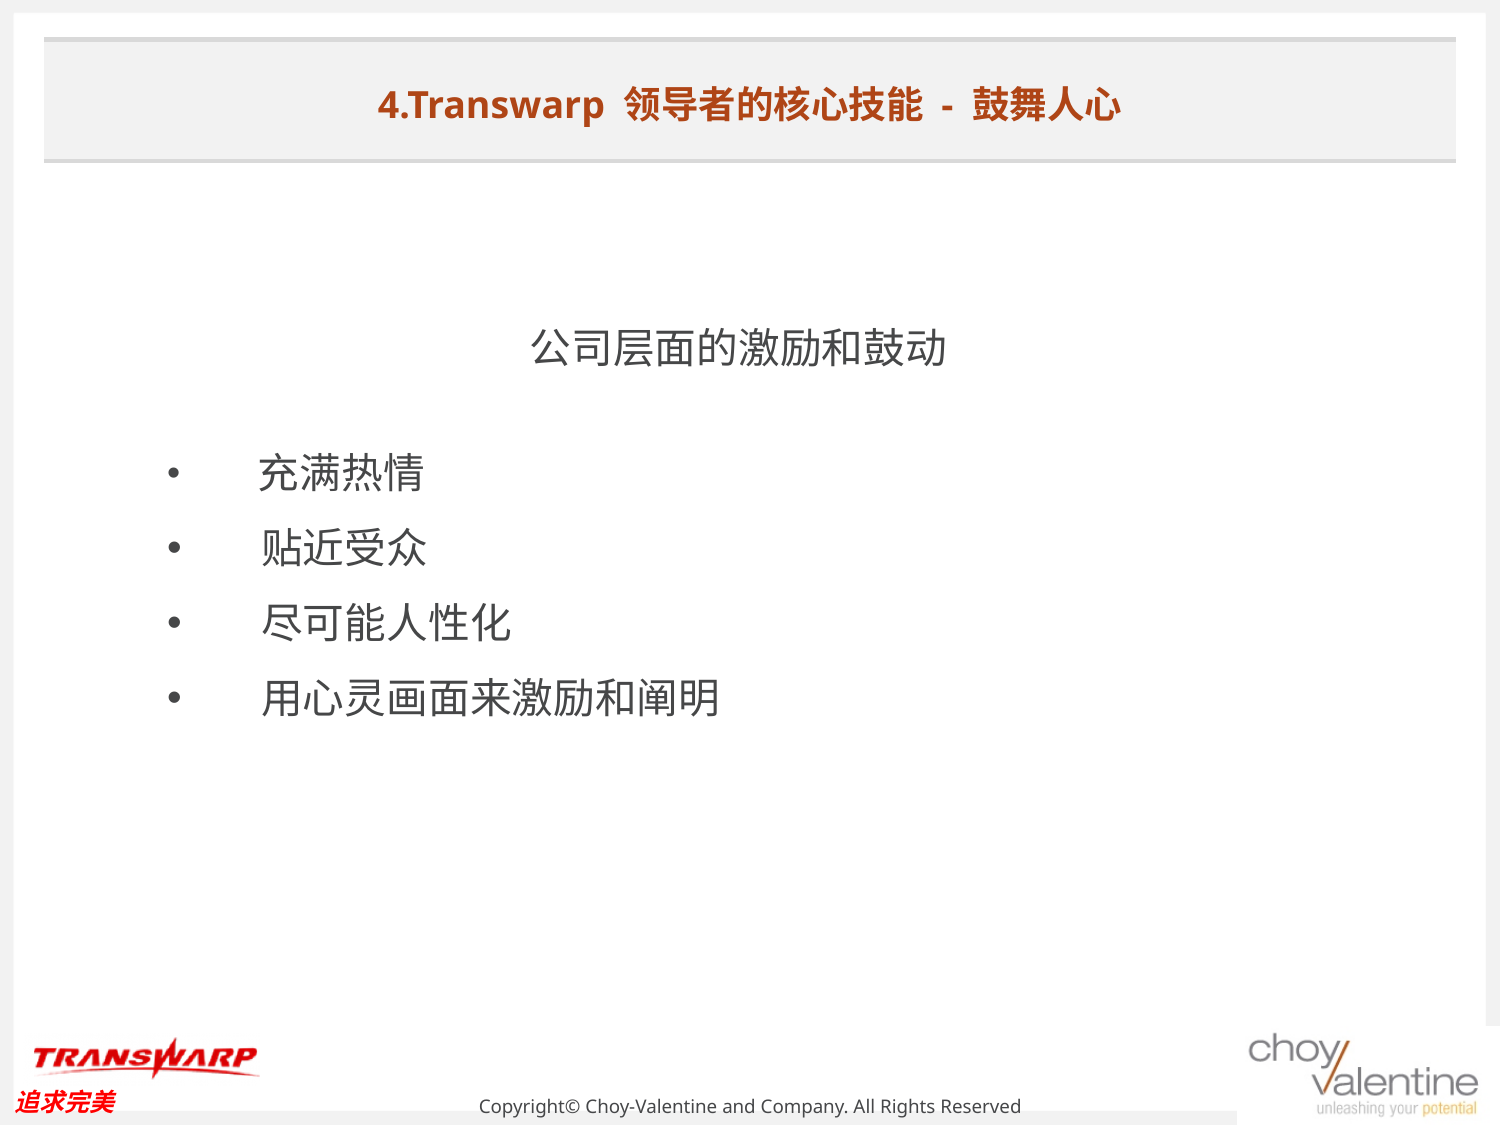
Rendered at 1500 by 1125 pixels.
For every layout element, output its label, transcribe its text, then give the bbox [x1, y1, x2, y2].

title 4.Transwarp 领导者的核心技能 - 鼓舞人心 [49, 44, 1451, 163]
text_box 公司层面的激励和鼓动 充满热情 贴近受众 尽可能人性化 用心灵画面来激励和阐明 [152, 269, 1325, 780]
picture [0, 0, 1500, 1125]
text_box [0, 1033, 331, 1125]
